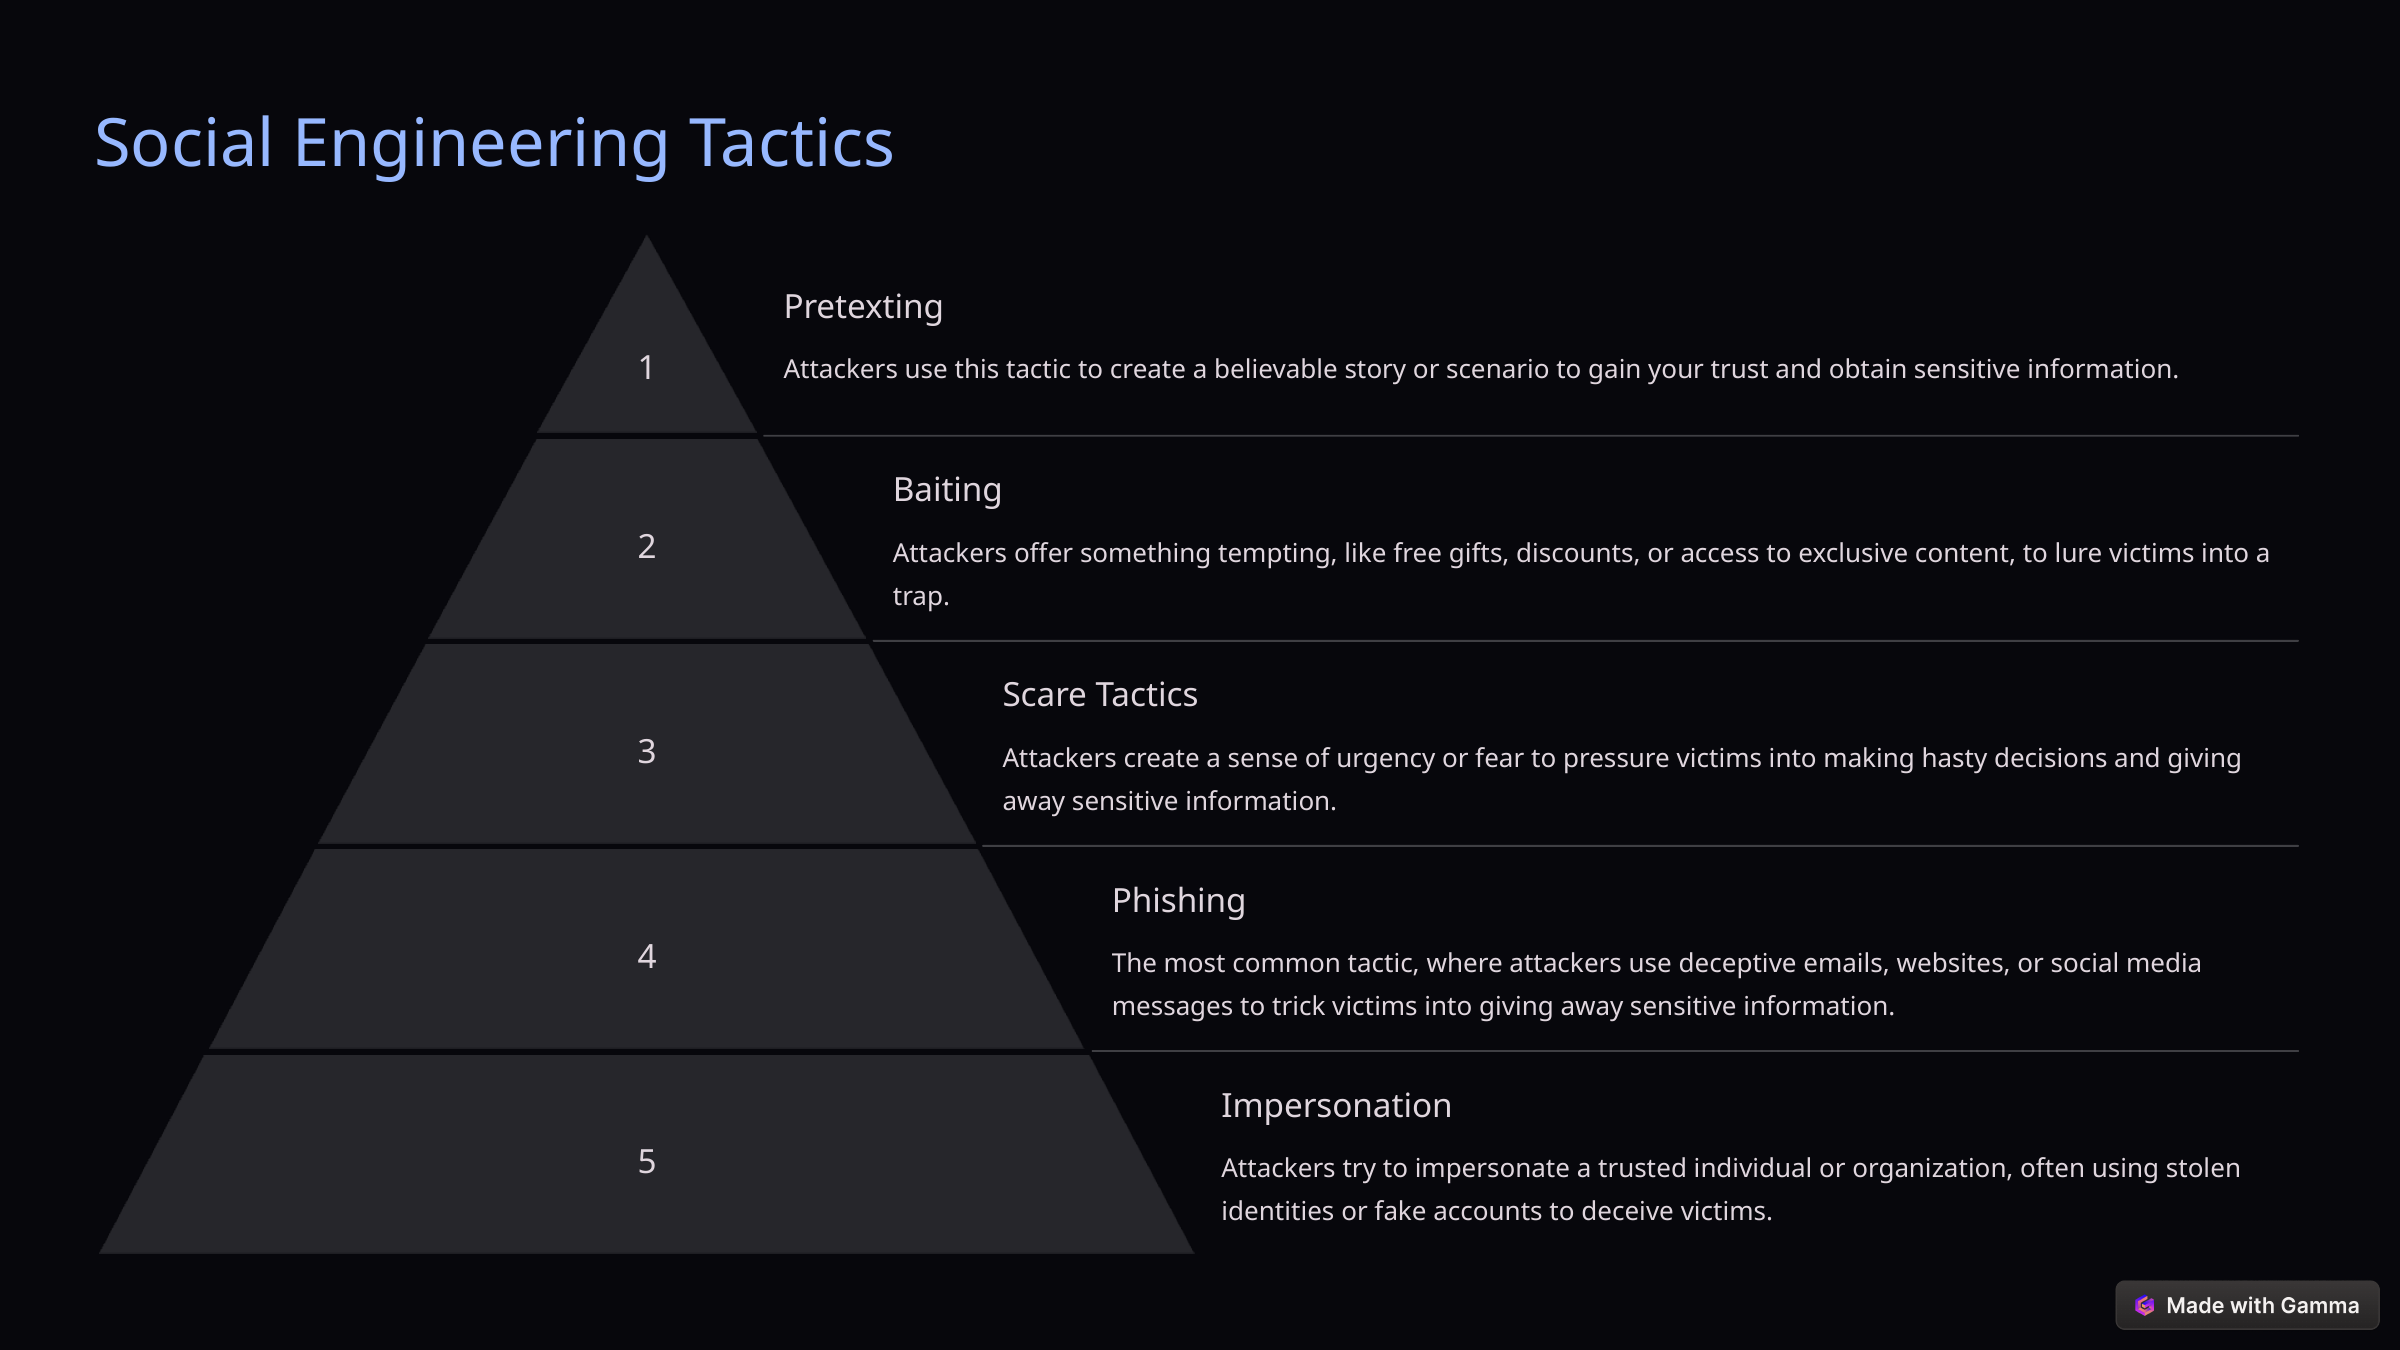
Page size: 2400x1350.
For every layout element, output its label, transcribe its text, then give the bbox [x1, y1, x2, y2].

picture [318, 644, 976, 844]
text_box The most common tactic, where attackers use deceptive emails, websites, or social media messages to trick victims into giving away sensitive information. [1111, 935, 2279, 1022]
text_box Attackers try to impersonate a trusted individual or organization, often using stolen identities or fake accounts to deceive victims. [1221, 1140, 2279, 1227]
text_box Social Engineering Tactics [94, 96, 999, 181]
text_box Scare Tactics [1002, 671, 1340, 714]
text_box Phishing [1111, 876, 1449, 919]
picture [428, 439, 866, 639]
picture [99, 1055, 1195, 1254]
text_box Attackers offer something tempting, like free gifts, discounts, or access to exclusive content, to lure victims into a trap. [892, 524, 2279, 612]
text_box Pretexting [783, 283, 1121, 326]
picture [2106, 1271, 2389, 1339]
text_box Attackers create a sense of urgency or fear to pressure victims into making hasty decisions and giving away sensitive information. [1002, 730, 2279, 817]
picture [209, 849, 1085, 1049]
text_box Impersonation [1221, 1082, 1559, 1125]
text_box Baiting [892, 466, 1230, 509]
picture [537, 234, 757, 434]
text_box Attackers use this tactic to create a believable story or scenario to gain your trust and obtain sensitive information. [783, 341, 2203, 385]
